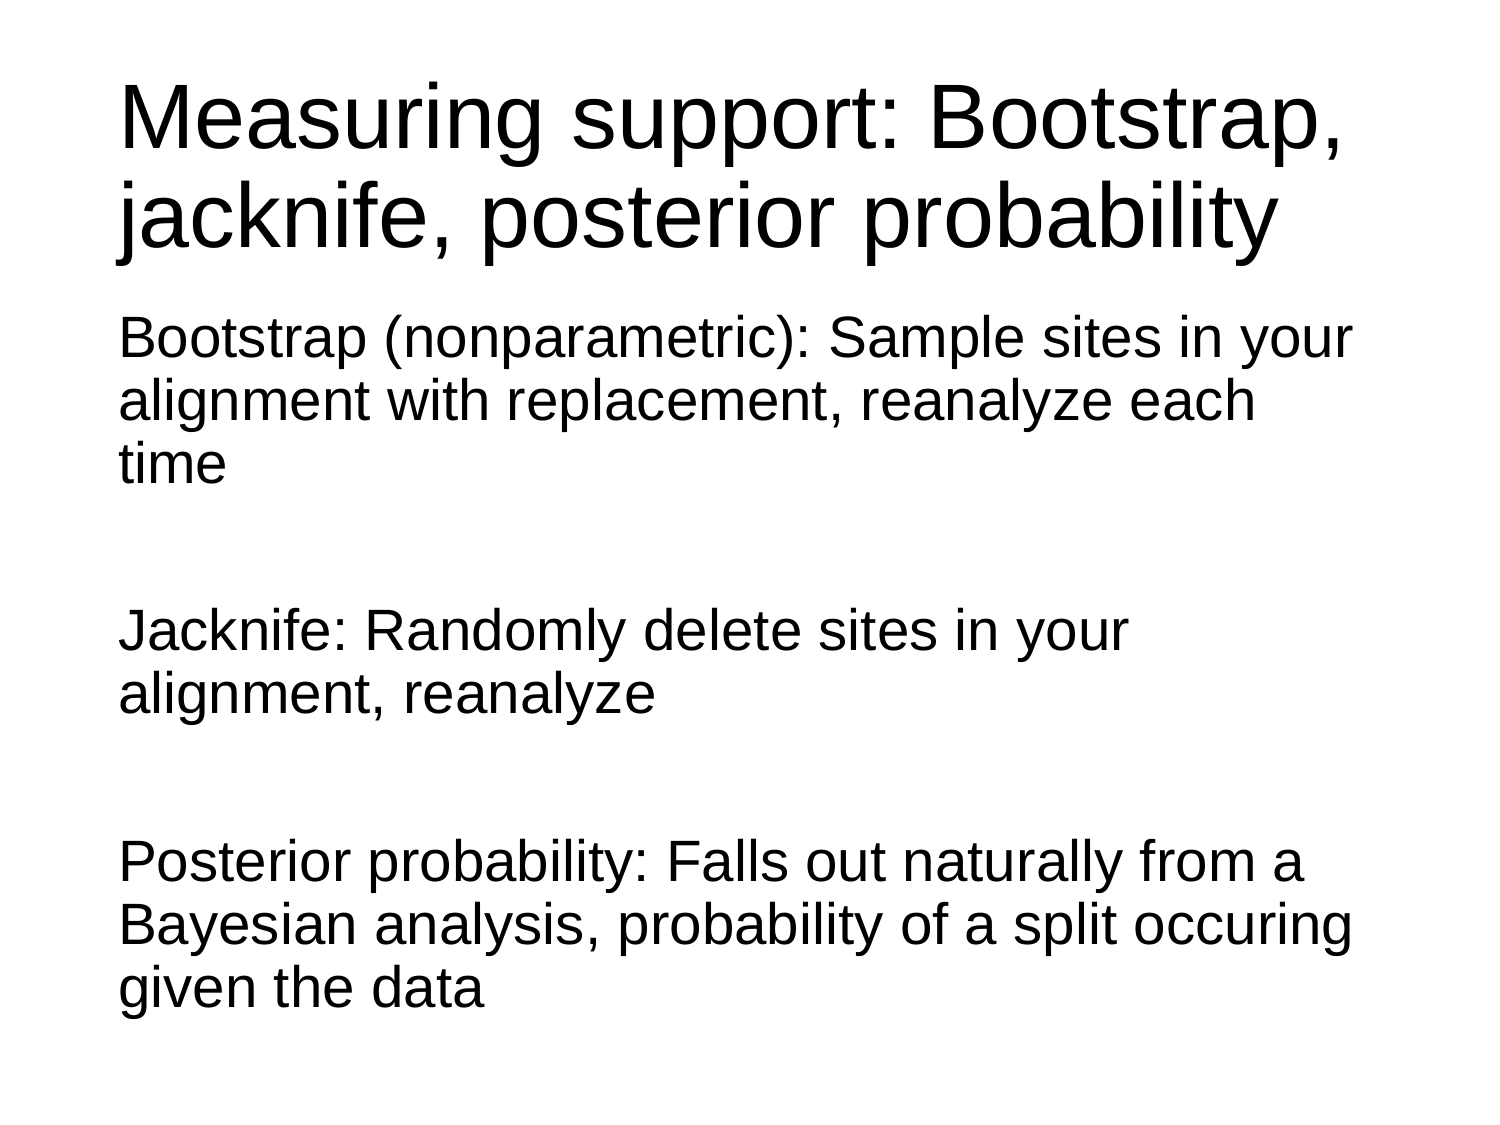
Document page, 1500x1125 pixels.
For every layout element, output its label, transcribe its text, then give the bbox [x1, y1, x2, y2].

title Measuring support: Bootstrap, jacknife, posterior probability [103, 59, 1397, 278]
list Bootstrap (nonparametric): Sample sites in your alignment with replacement, reanalyze each time Jacknife: Randomly delete sites in your alignment, reanalyze Posterior probability: Falls out naturally from a Bayesian analysis, probability of a split occuring given the data [103, 299, 1397, 1014]
